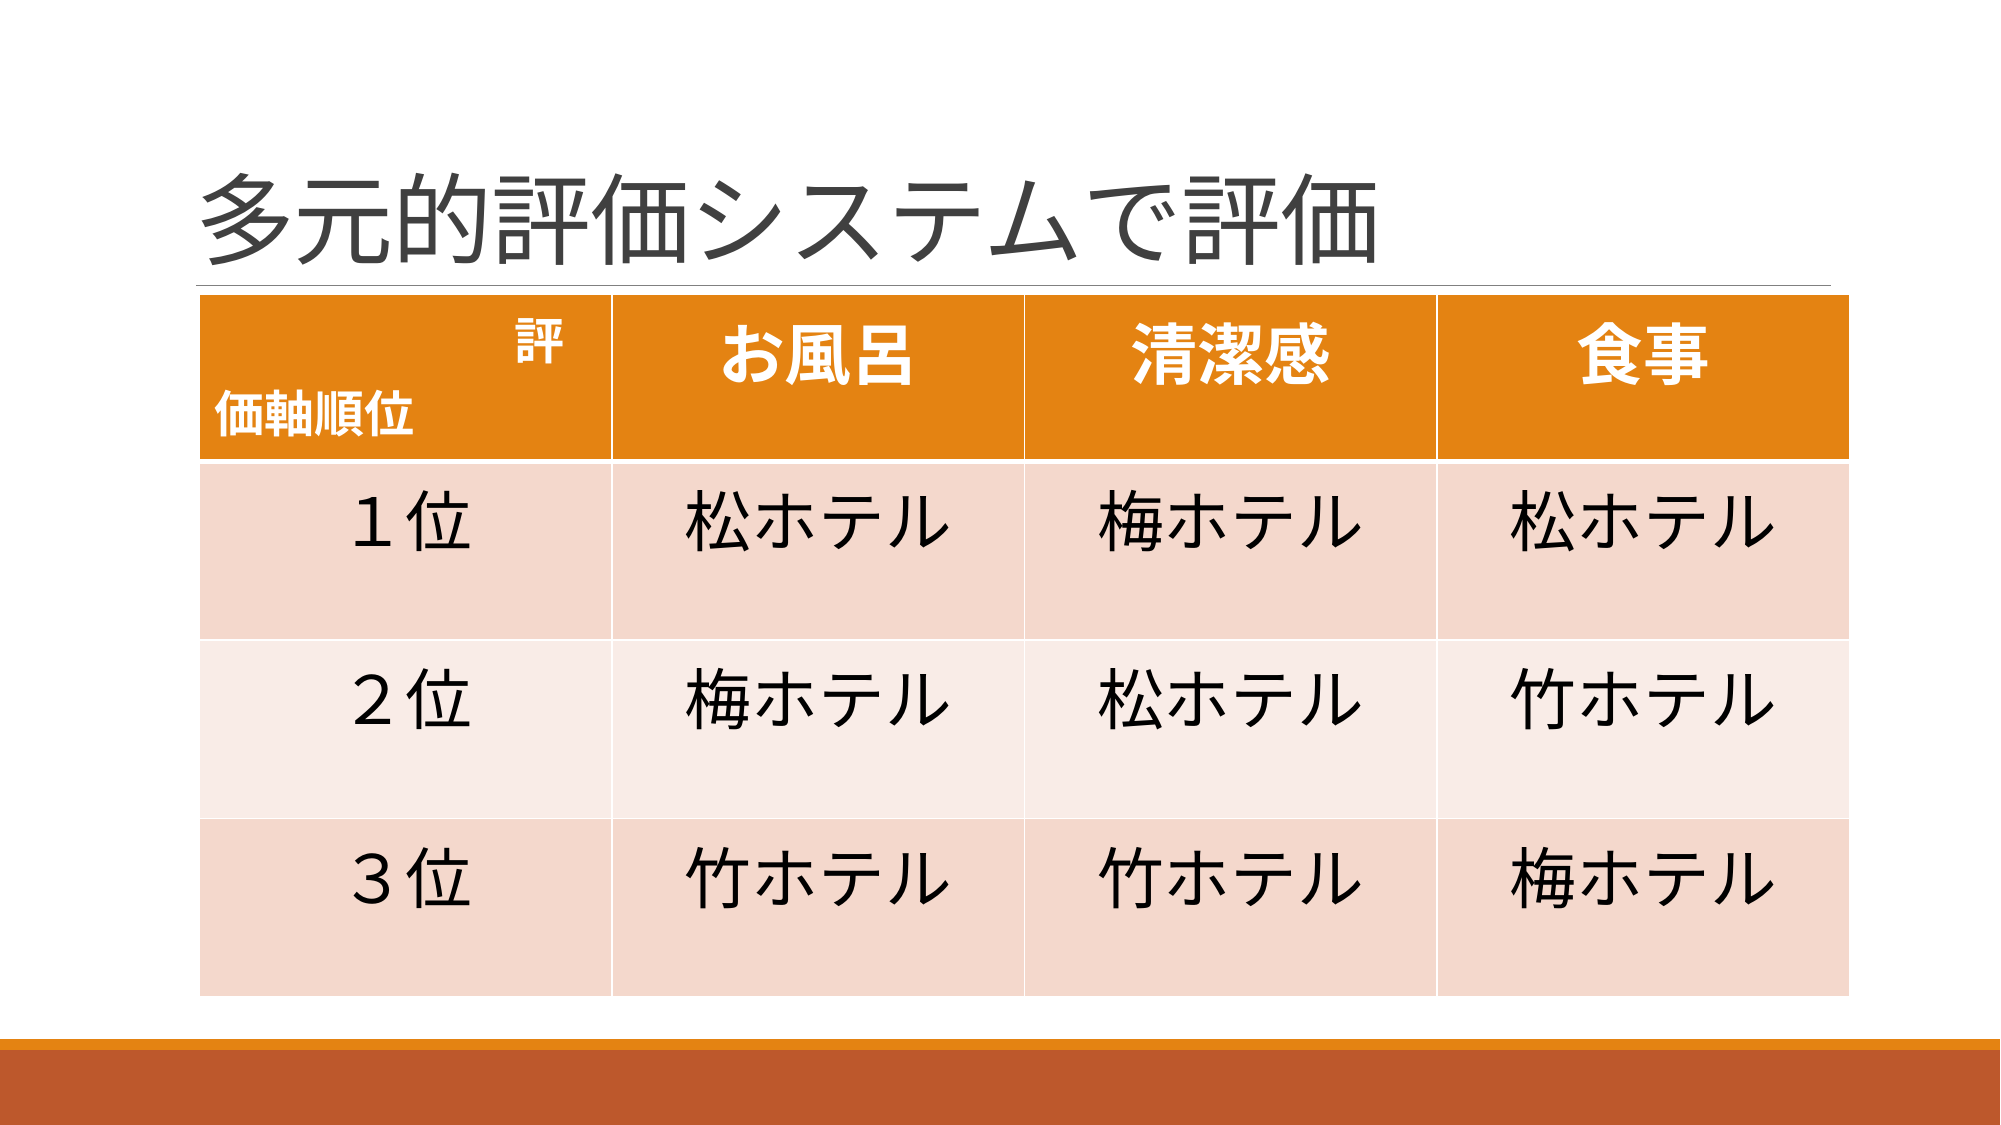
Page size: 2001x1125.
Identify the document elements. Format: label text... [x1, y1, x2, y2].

table_header お風呂 [613, 295, 1024, 459]
title 多元的評価システムで評価 [180, 47, 1830, 285]
table_header 評価軸順位 [200, 295, 611, 459]
table_cell 竹ホテル [613, 819, 1024, 996]
table_cell １位 [200, 464, 611, 639]
table_cell 松ホテル [613, 464, 1024, 639]
table_cell 竹ホテル [1025, 819, 1436, 996]
table_cell 梅ホテル [1025, 464, 1436, 639]
table_header 清潔感 [1025, 295, 1436, 459]
table_cell ２位 [200, 641, 611, 818]
table_header 食事 [1438, 295, 1849, 459]
table_cell 竹ホテル [1438, 641, 1849, 818]
table_cell ３位 [200, 819, 611, 996]
table_cell 松ホテル [1025, 641, 1436, 818]
table_cell 梅ホテル [613, 641, 1024, 818]
table_cell 松ホテル [1438, 464, 1849, 639]
table_cell 梅ホテル [1438, 819, 1849, 996]
